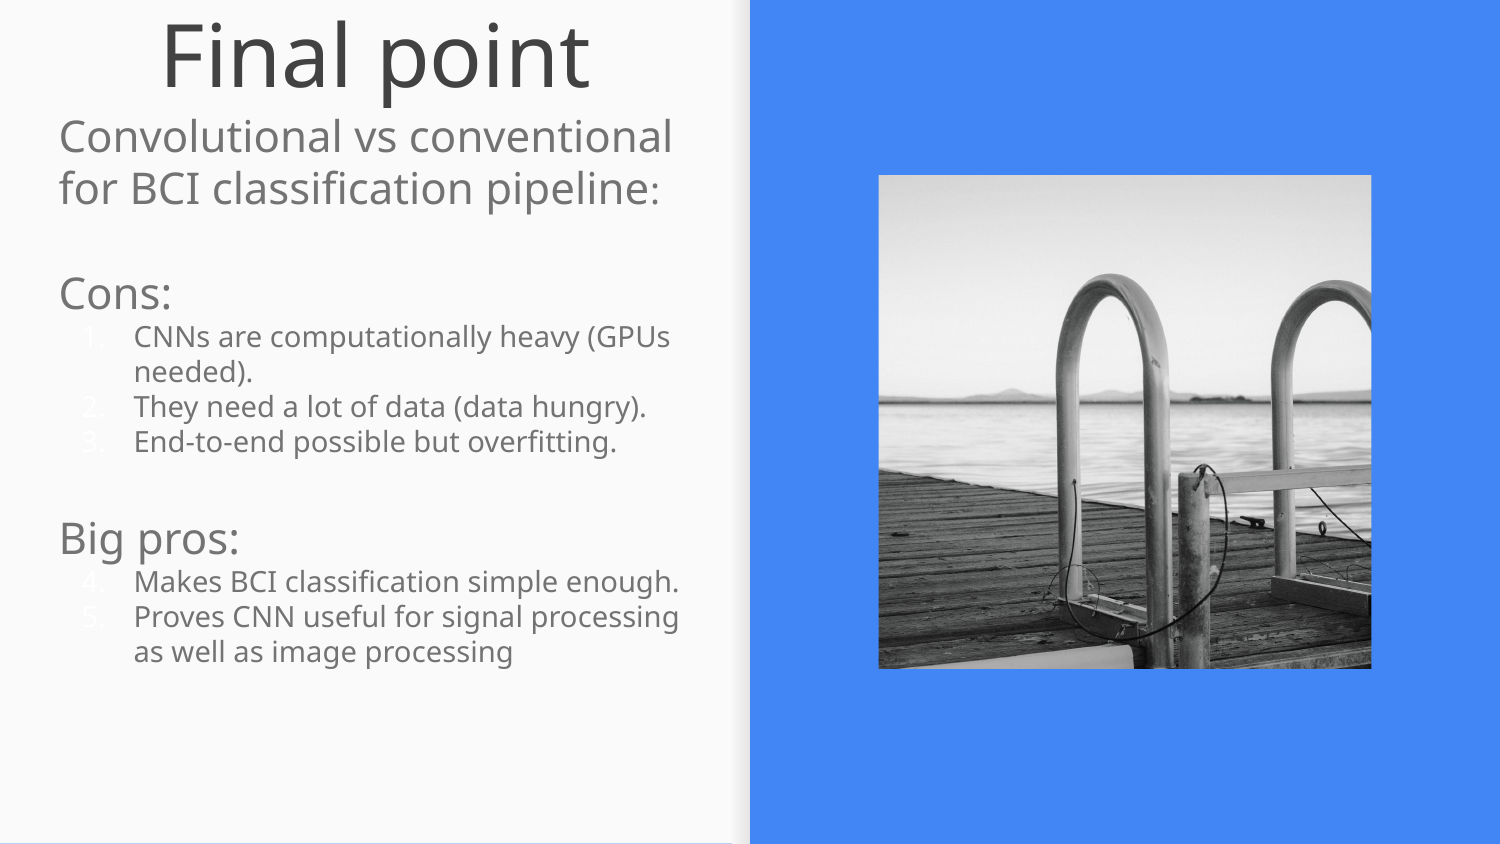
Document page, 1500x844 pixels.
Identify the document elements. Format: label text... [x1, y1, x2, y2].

subtitle Convolutional vs conventional for BCI classification pipeline: Cons: CNNs are computationally heavy (GPUs needed). They need a lot of data (data hungry). End-to-end possible but overfitting. Big pros: Makes BCI classification simple enough. Proves CNN useful for signal processing as well as image processing [43, 93, 708, 296]
title Final point [43, 0, 708, 93]
picture [878, 175, 1372, 669]
